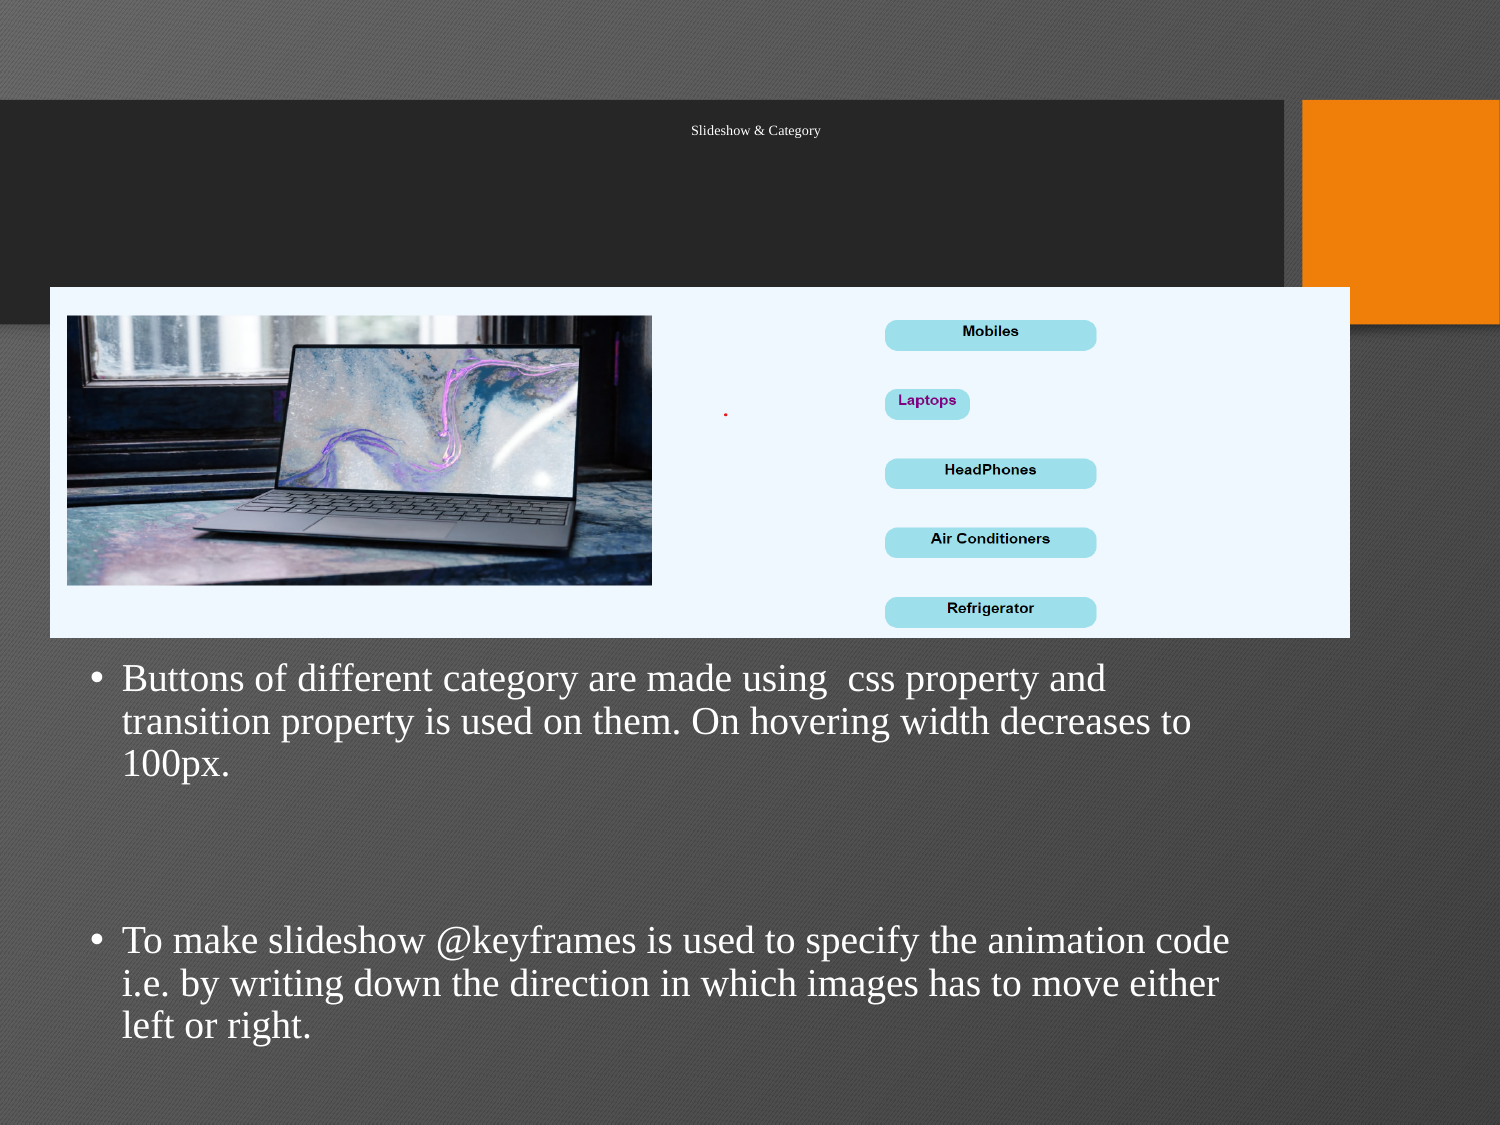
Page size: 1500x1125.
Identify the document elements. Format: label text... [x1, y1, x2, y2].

title Slideshow & Category [99, 37, 1413, 225]
list Buttons of different category are made using css property and transition property is used on them. On hovering width decreases to 100px. To make slideshow @keyframes is used to specify the animation code i.e. by writing down the direction in which images has to move either left or right. [75, 650, 1263, 1059]
picture [0, 287, 1500, 638]
